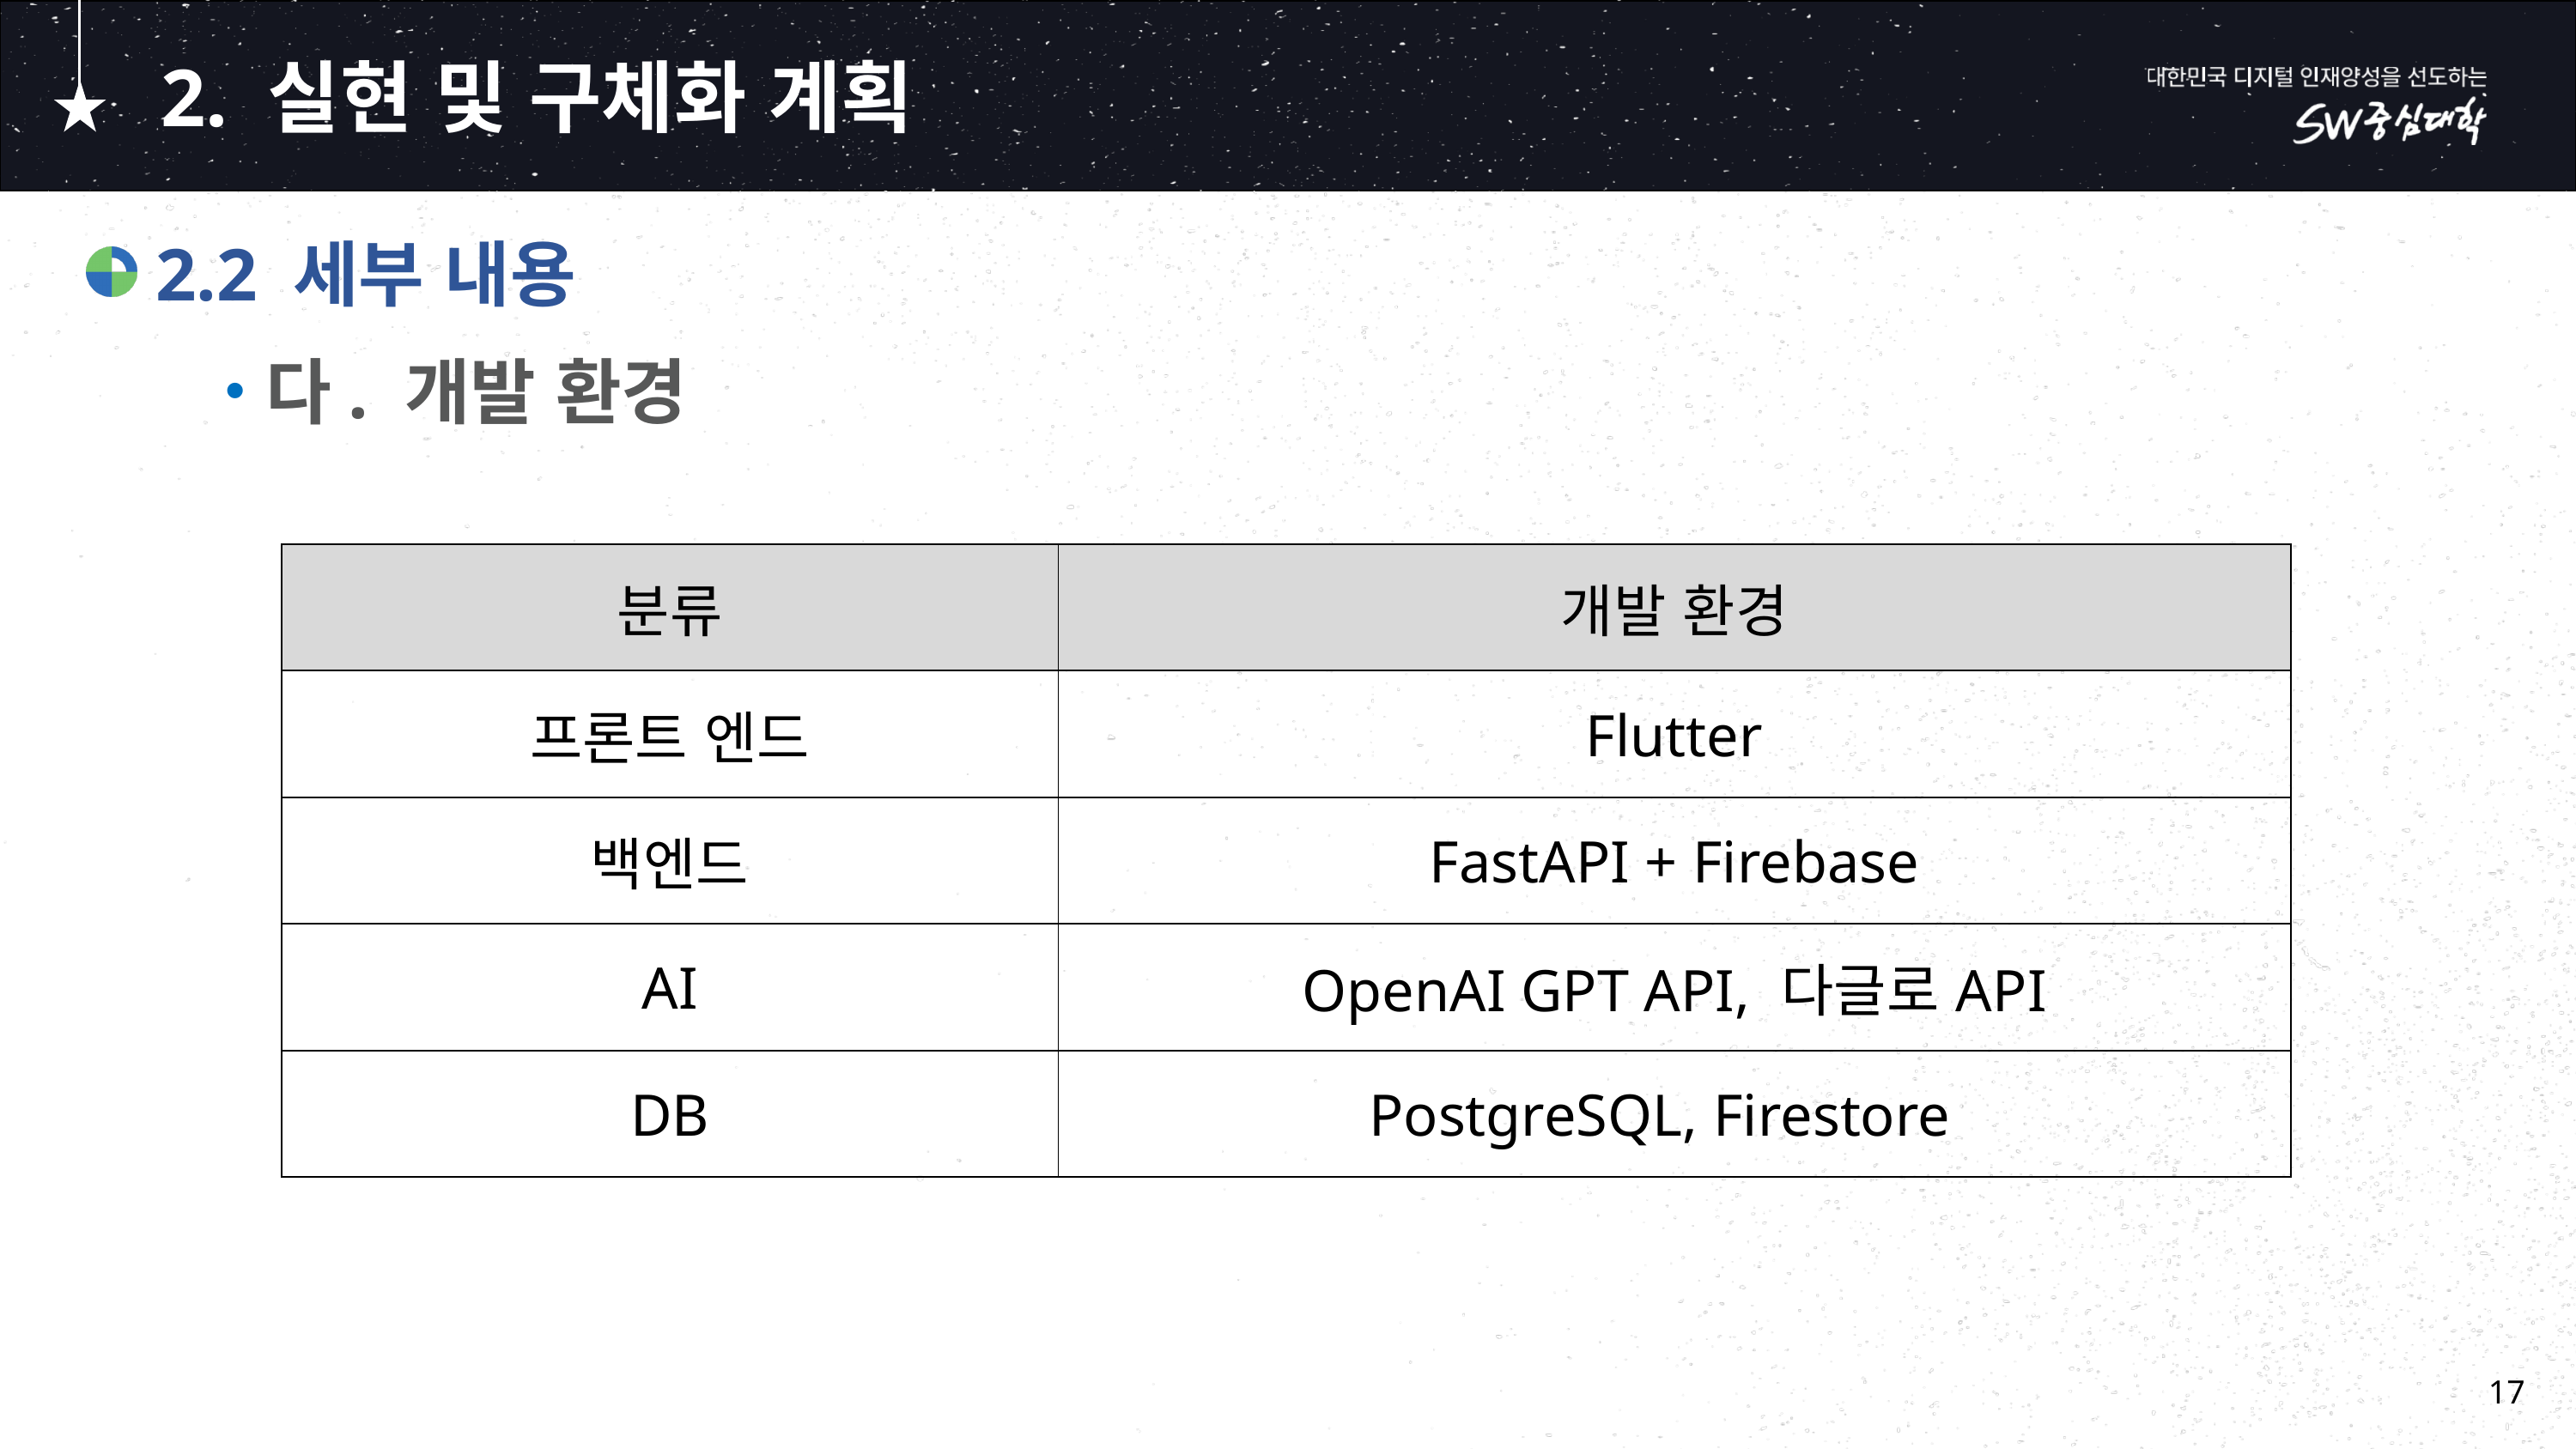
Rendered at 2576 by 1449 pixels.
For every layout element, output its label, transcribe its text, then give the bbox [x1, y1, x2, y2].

table_cell PostgreSQL, Firestore [1059, 1052, 2290, 1176]
table_cell 백엔드 [283, 798, 1058, 923]
table_cell Flutter [1059, 671, 2290, 797]
table_cell FastAPI + Firebase [1059, 798, 2290, 923]
table_cell AI [283, 925, 1058, 1050]
table_header 분류 [283, 545, 1058, 670]
list 다. 개발 환경 [148, 222, 2445, 1330]
table_cell OpenAI GPT API, 다글로API [1059, 925, 2290, 1050]
table_header 개발 환경 [1059, 545, 2290, 670]
text_box 2.2 세부 내용 [74, 222, 1425, 321]
table_cell 프론트 엔드 [283, 671, 1058, 797]
table_cell DB [283, 1052, 1058, 1176]
picture [86, 246, 137, 297]
title 2. 실현 및 구체화 계획 [148, 39, 2576, 152]
